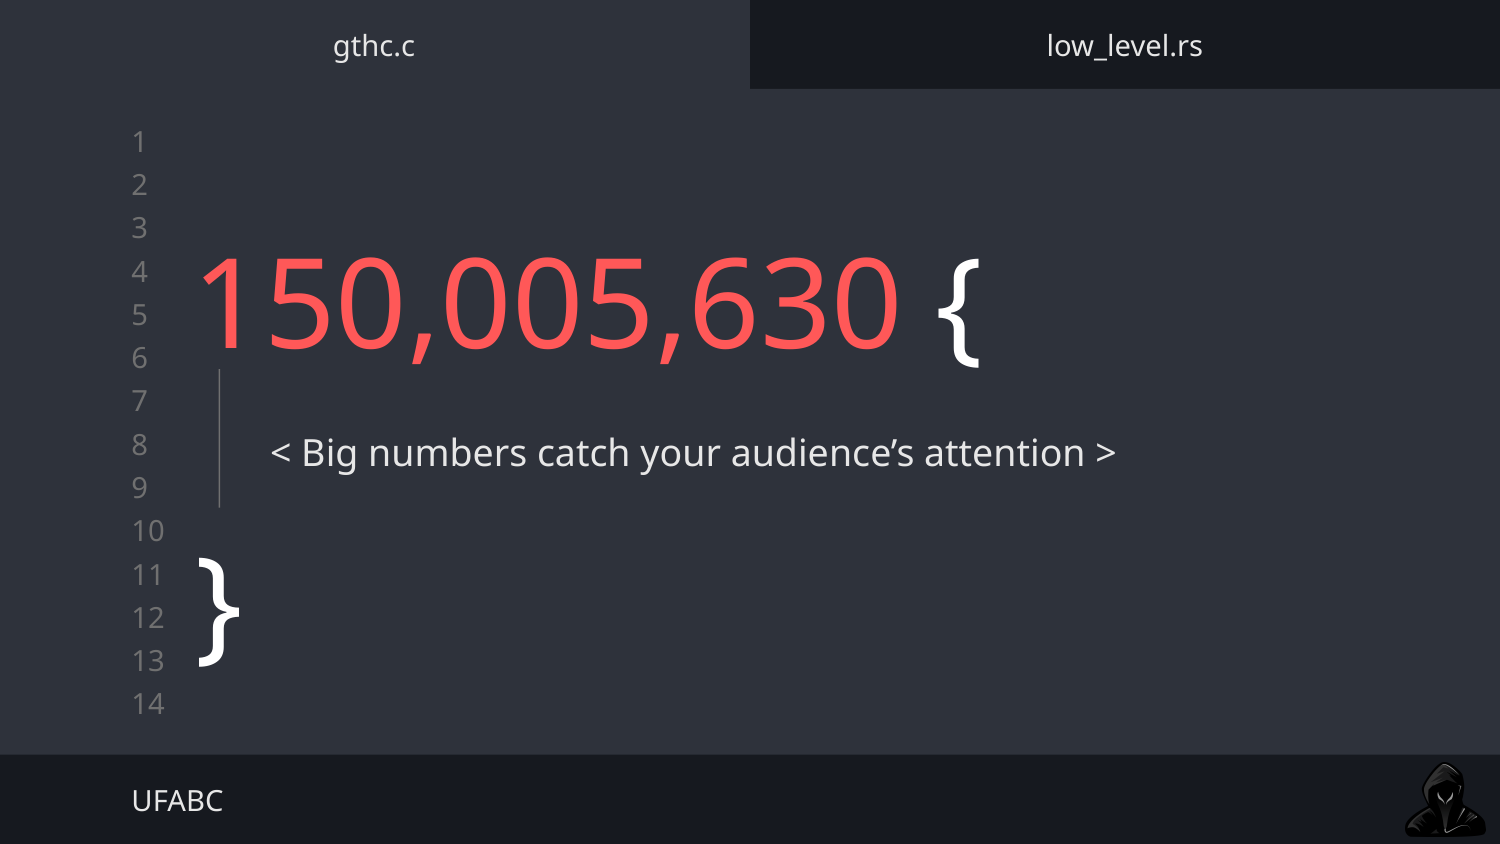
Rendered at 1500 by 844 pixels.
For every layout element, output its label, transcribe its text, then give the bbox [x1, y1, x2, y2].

subtitle UFABC [116, 770, 915, 829]
picture [1405, 762, 1486, 837]
subtitle low_level.rs [750, 15, 1500, 74]
subtitle gthc.c [0, 15, 749, 74]
title 150,005,630 { [177, 215, 1225, 383]
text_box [177, 368, 262, 690]
list < Big numbers catch your audience’s attention > [265, 407, 1353, 495]
